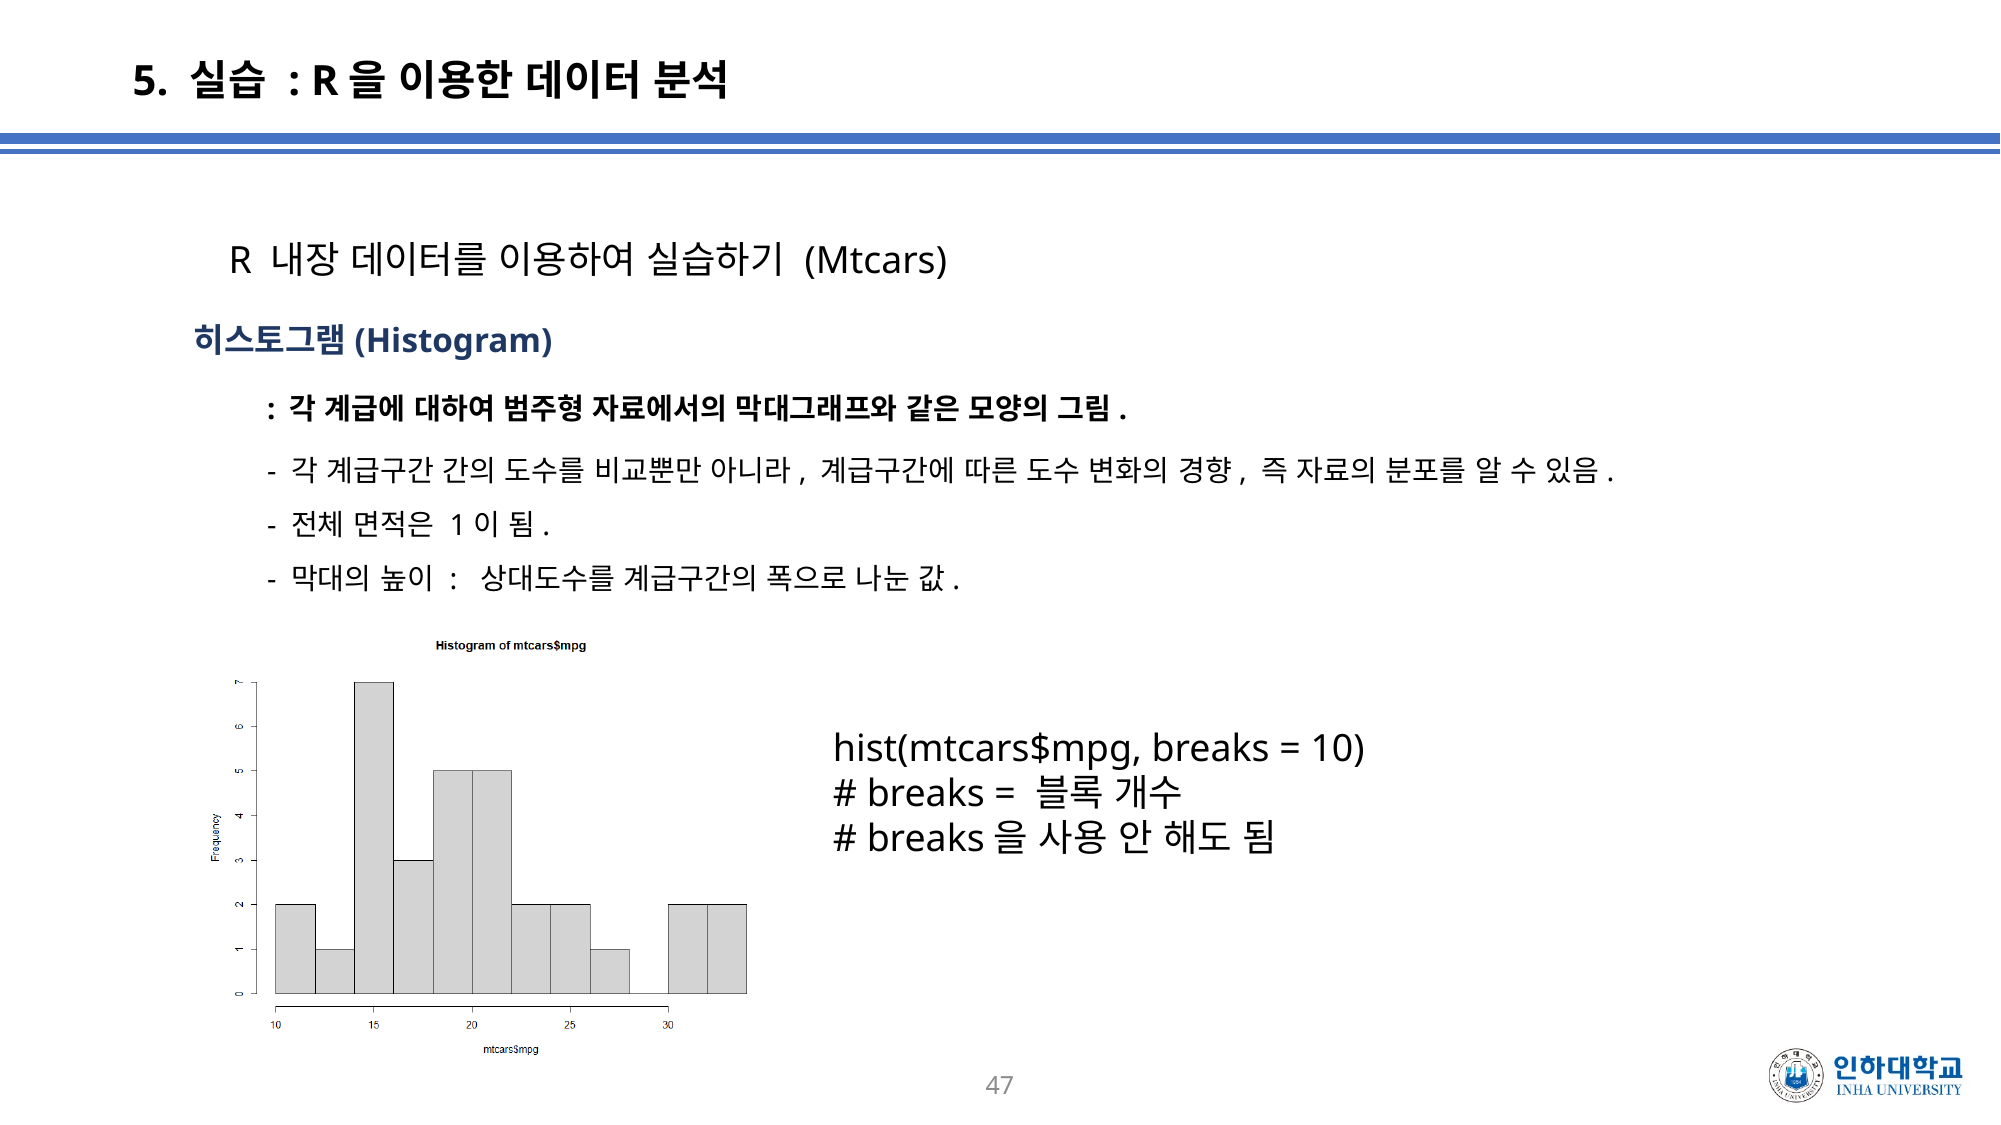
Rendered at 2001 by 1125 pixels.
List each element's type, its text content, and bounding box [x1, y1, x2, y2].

text_box 히스토그램(Histogram) : 각 계급에 대하여 범주형 자료에서의 막대그래프와 같은 모양의 그림. - 각 계급구간 간의 도수를 비교뿐만 아니라, 계급구간에 따른 도수 변화의 경향, 즉 자료의 분포를 알 수 있음. - 전체 면적은 1이 됨. - 막대의 높이 : 상대도수를 계급구간의 폭으로 나눈 값. [191, 317, 1729, 595]
picture [210, 626, 762, 1057]
slide_number 47 [774, 1056, 1225, 1117]
text_box R 내장 데이터를 이용하여 실습하기 (Mtcars) [213, 228, 963, 289]
text_box hist(mtcars$mpg, breaks = 10) # breaks = 블록 개수 # breaks을 사용 안 해도 됨 [818, 716, 1380, 866]
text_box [0, 138, 2000, 152]
picture [1761, 1033, 1971, 1117]
text_box 5. 실습 : R을 이용한 데이터 분석 [107, 46, 746, 112]
